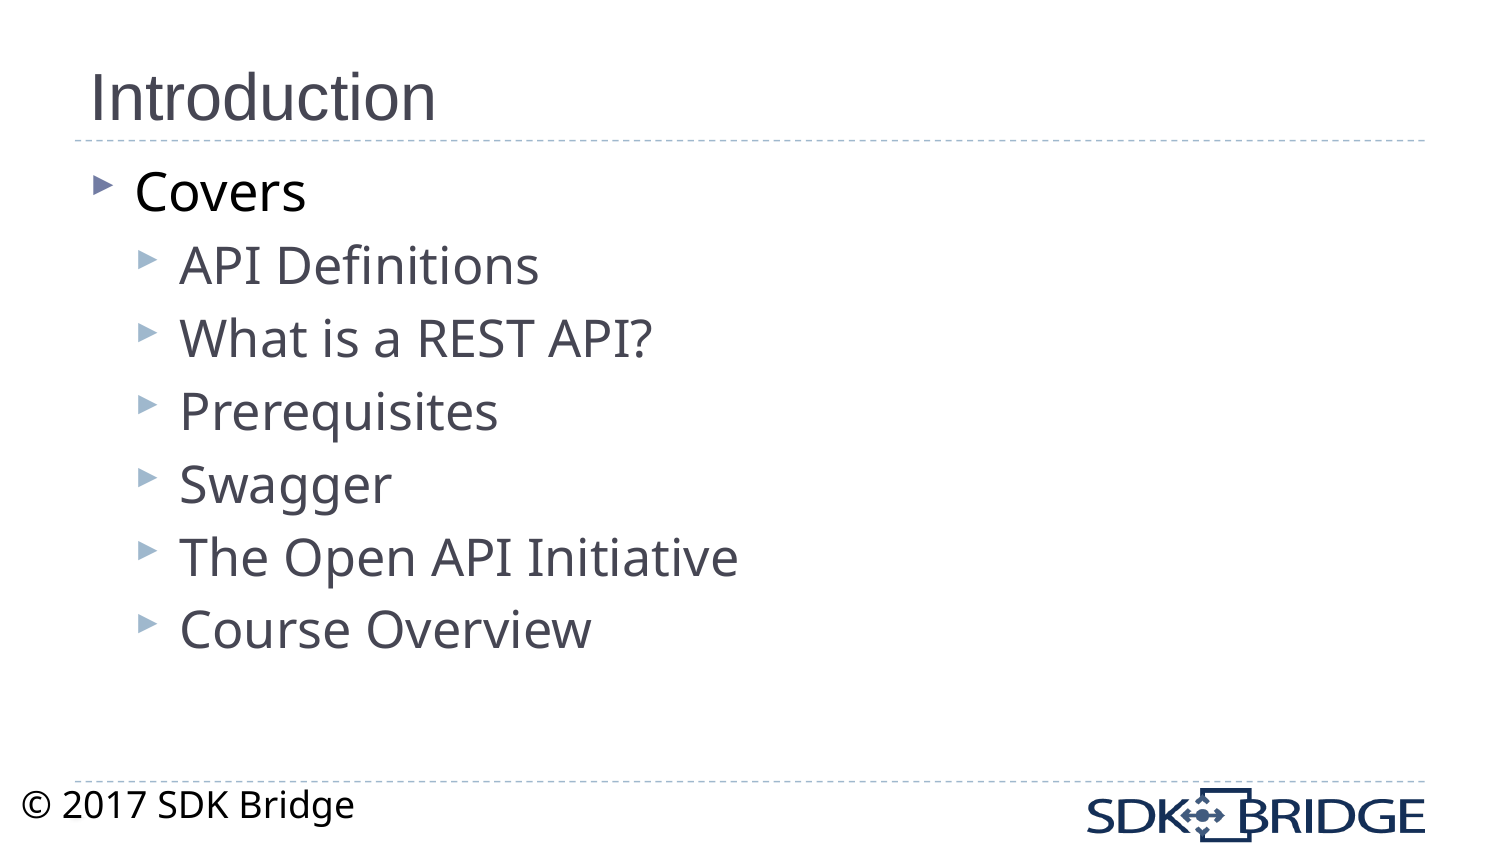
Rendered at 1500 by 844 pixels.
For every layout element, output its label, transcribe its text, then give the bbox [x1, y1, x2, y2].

picture [1087, 788, 1425, 843]
list Covers API Definitions What is a REST API? Prerequisites Swagger The Open API Initiative Course Overview [75, 150, 1425, 758]
title Introduction [75, 18, 1425, 141]
